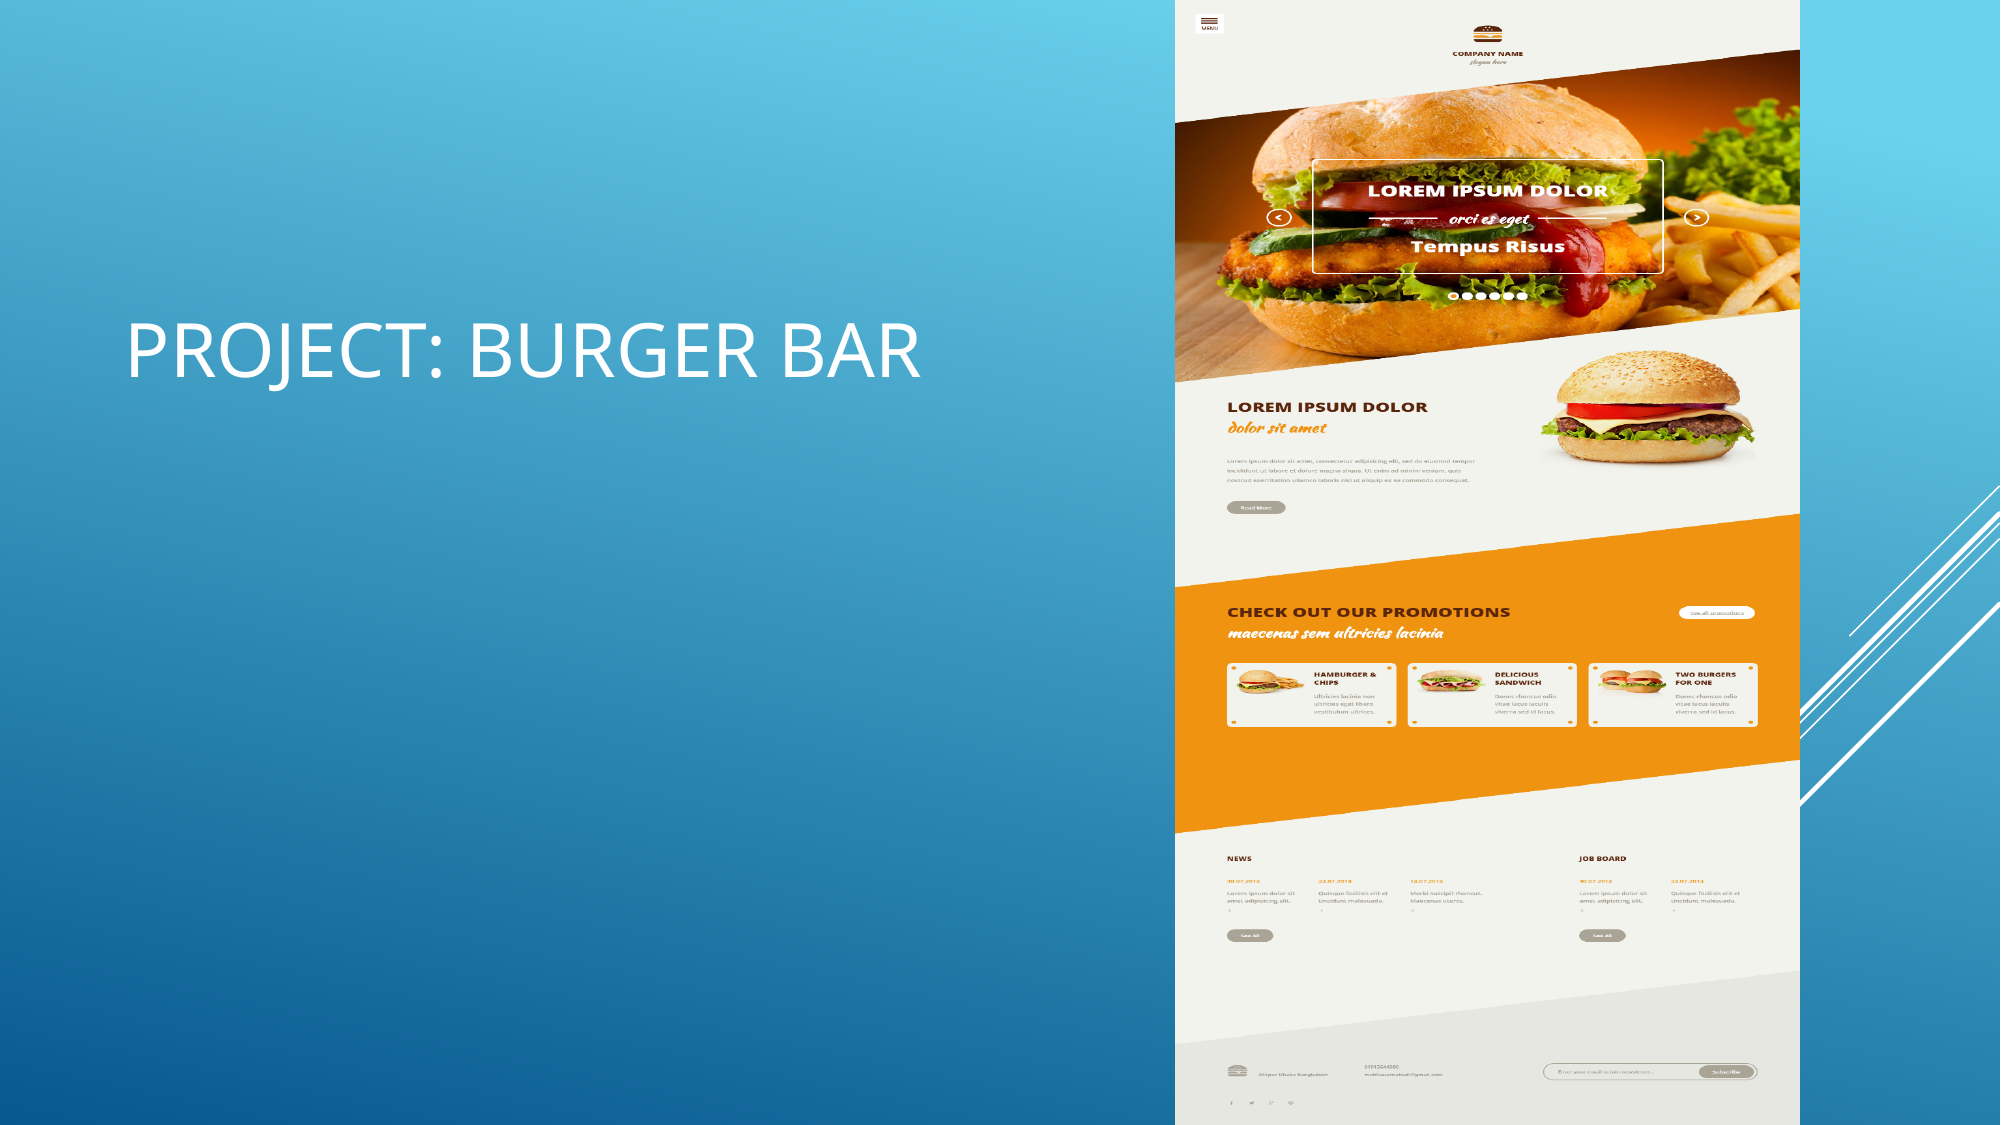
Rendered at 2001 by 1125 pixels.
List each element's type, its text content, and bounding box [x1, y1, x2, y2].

picture [1175, 0, 1801, 1125]
title project: burger bar [0, 232, 1175, 463]
